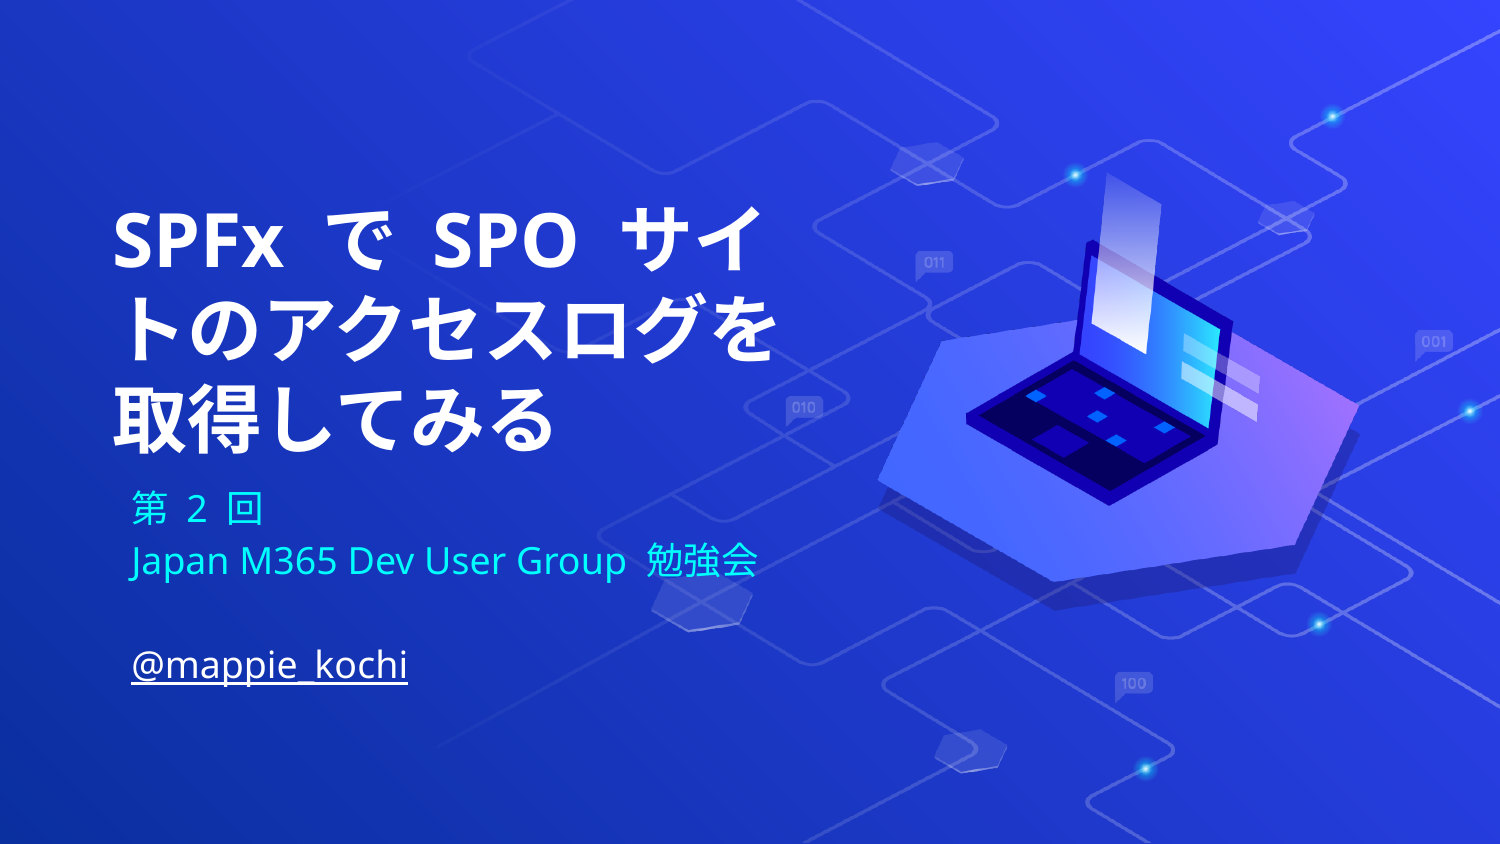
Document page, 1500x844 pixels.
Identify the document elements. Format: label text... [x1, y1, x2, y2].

subtitle 第 2 回 Japan M365 Dev User Group 勉強会 @mappie_kochi [112, 478, 812, 608]
picture [0, 0, 1500, 844]
title SPFx で SPO サイトのアクセスログを取得してみる [112, 272, 812, 463]
